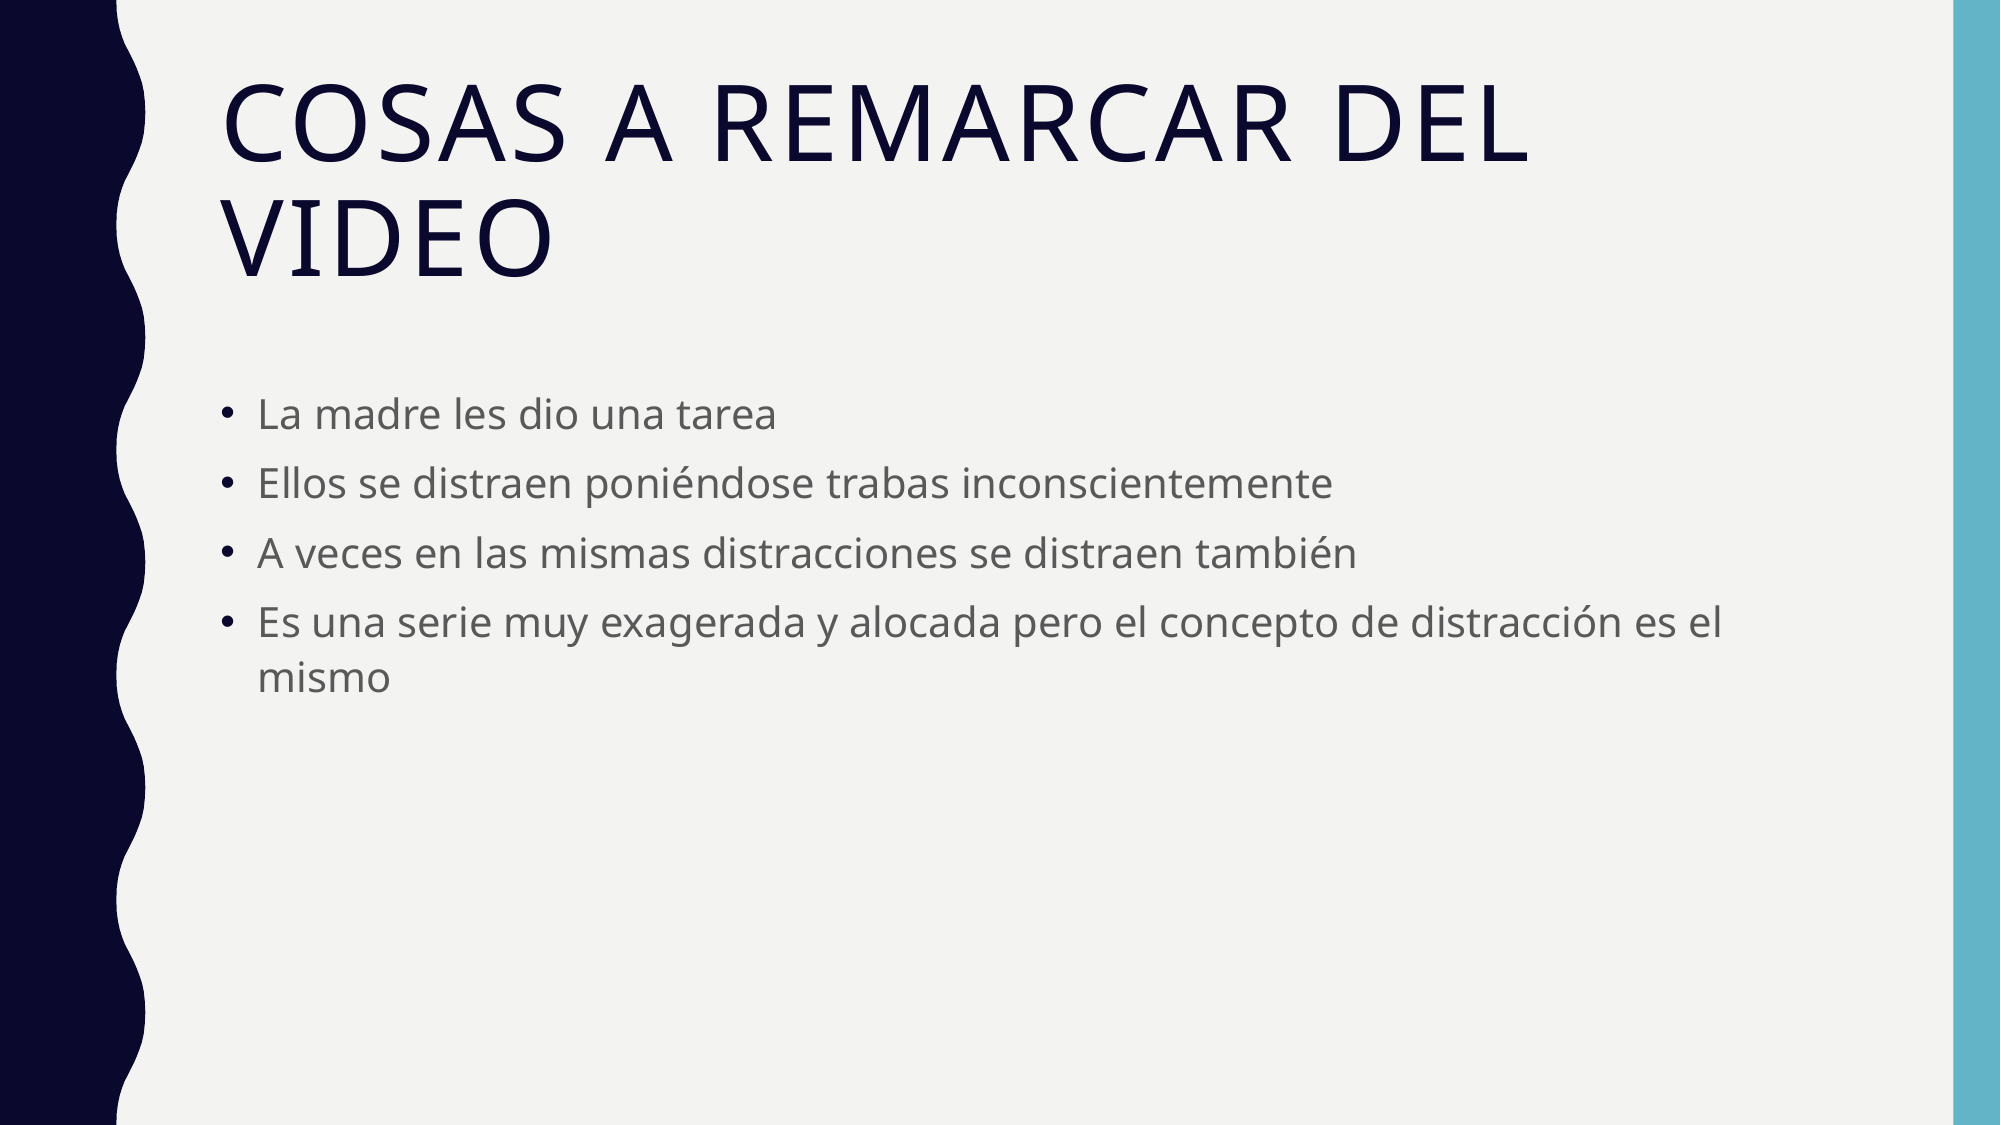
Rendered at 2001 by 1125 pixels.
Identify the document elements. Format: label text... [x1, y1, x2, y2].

list La madre les dio una tarea Ellos se distraen poniéndose trabas inconscientemente A veces en las mismas distracciones se distraen también Es una serie muy exagerada y alocada pero el concepto de distracción es el mismo [205, 375, 1875, 965]
title Cosas a remarcar del video [205, 62, 1875, 308]
